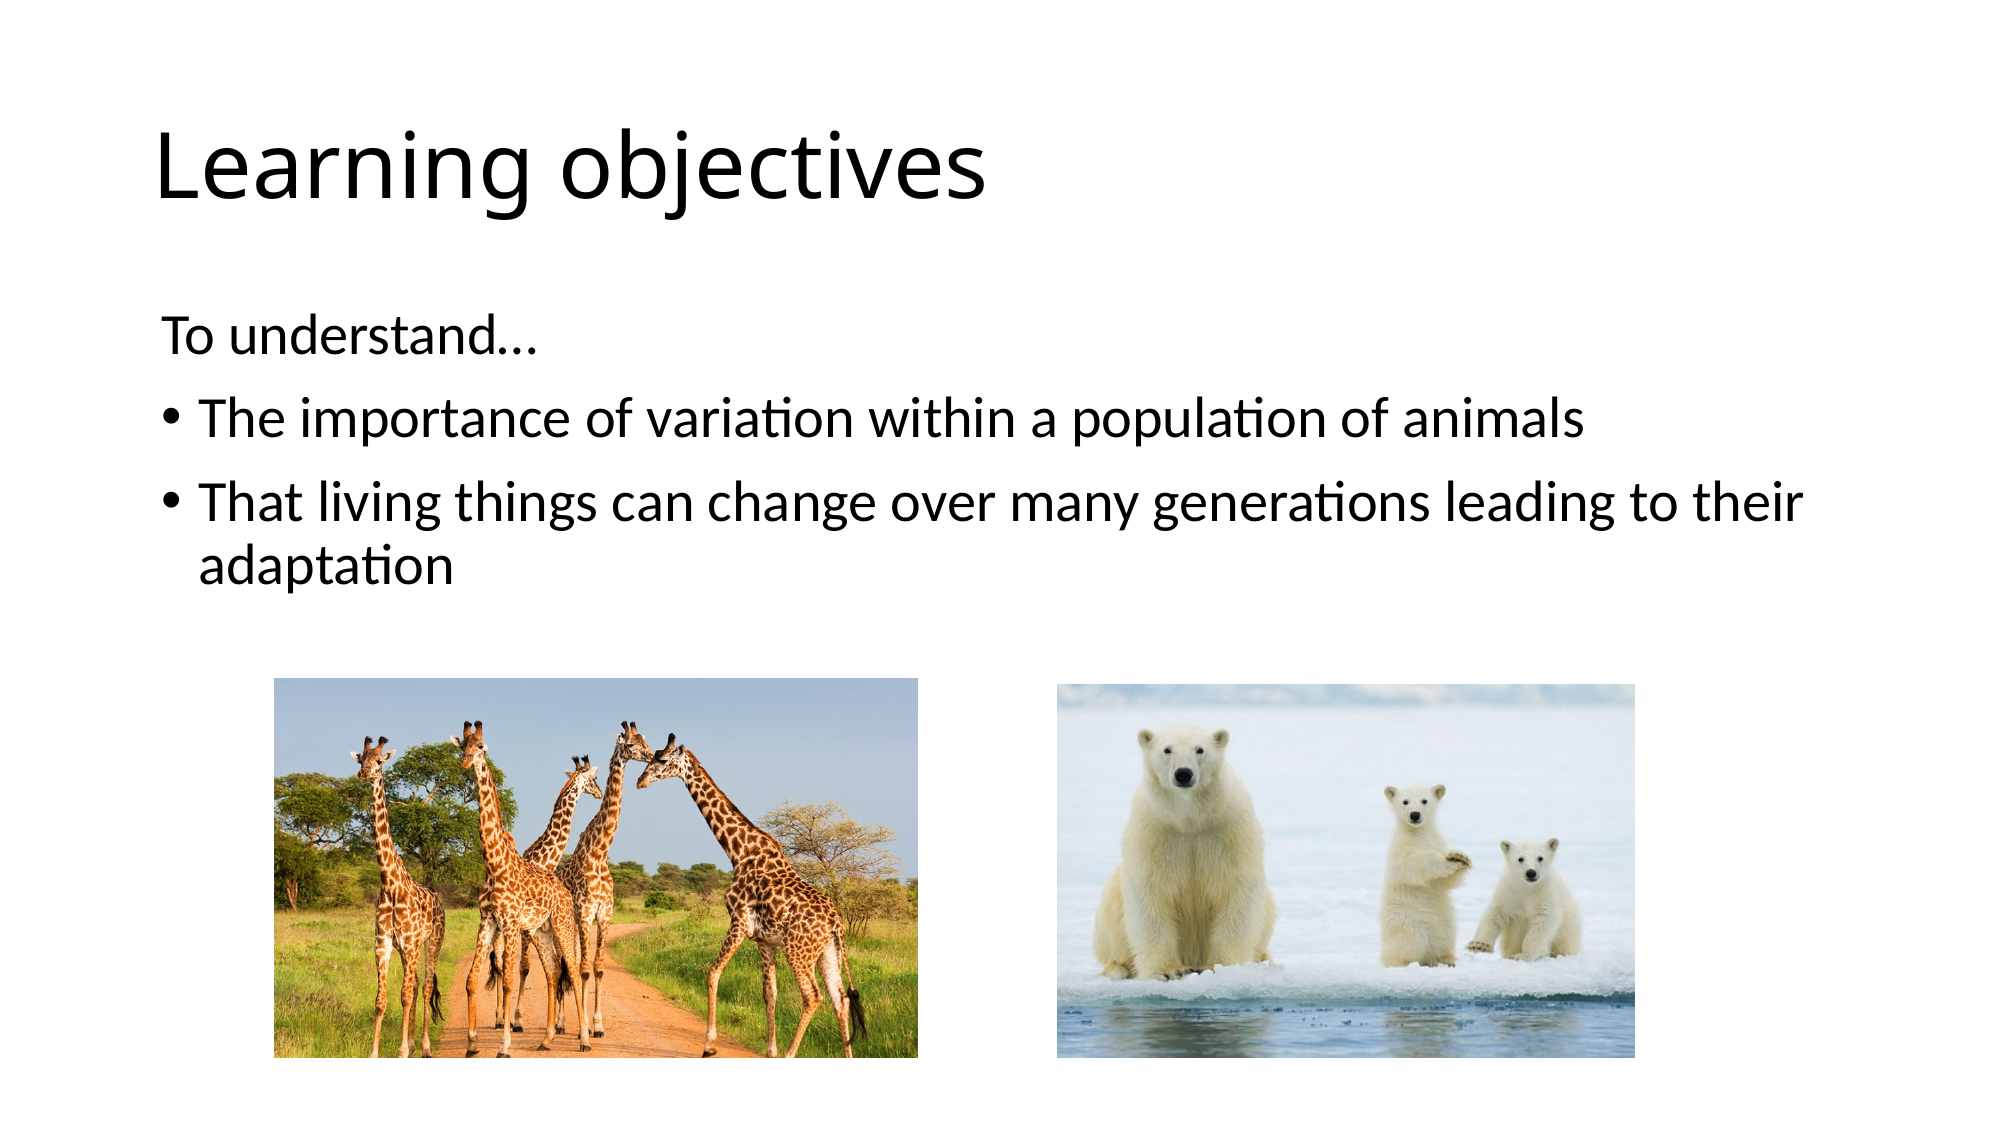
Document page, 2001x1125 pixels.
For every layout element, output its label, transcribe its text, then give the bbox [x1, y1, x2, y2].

title Learning objectives [137, 59, 1863, 278]
picture [1057, 684, 1635, 1058]
list To understand… The importance of variation within a population of animals That living things can change over many generations leading to their adaptation [146, 296, 1854, 654]
picture [274, 678, 918, 1058]
